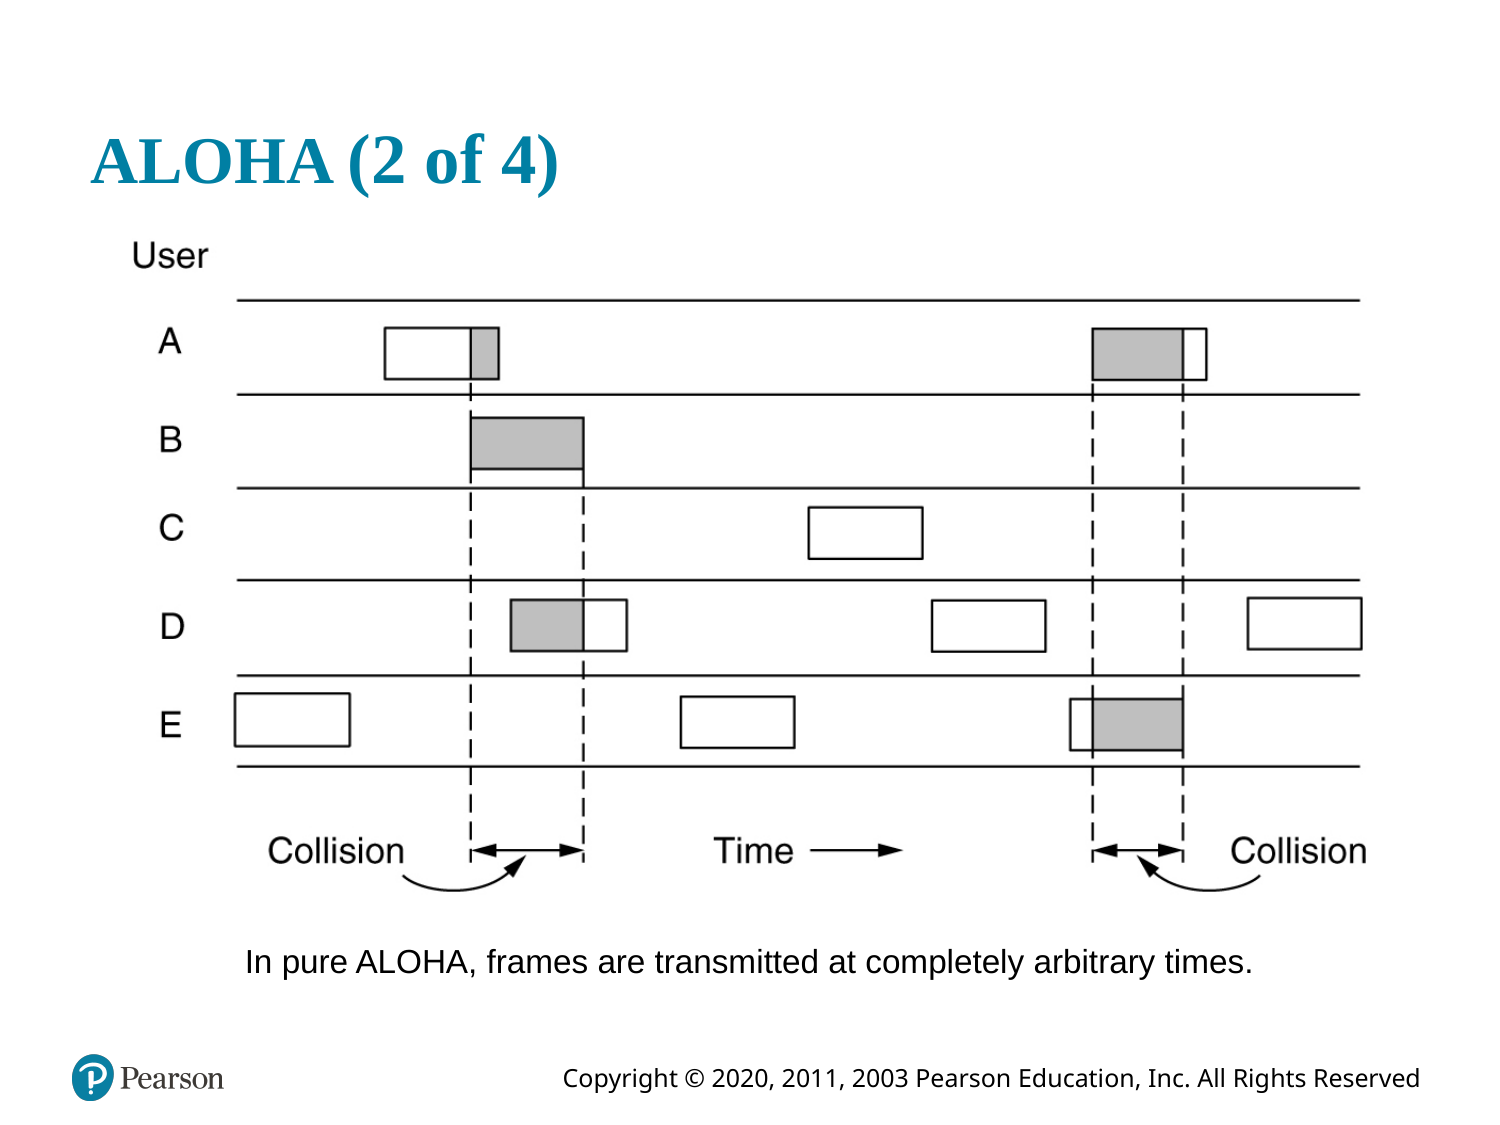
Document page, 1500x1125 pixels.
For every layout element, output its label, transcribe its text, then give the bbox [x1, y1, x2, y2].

picture [131, 238, 1369, 896]
picture [72, 1087, 83, 1101]
list In pure ALOHA, frames are transmitted at completely arbitrary times. [75, 912, 1425, 996]
title ALOHA (2 of 4) [75, 37, 1425, 213]
picture [80, 1063, 106, 1088]
picture [72, 1054, 88, 1070]
picture [98, 1054, 224, 1101]
